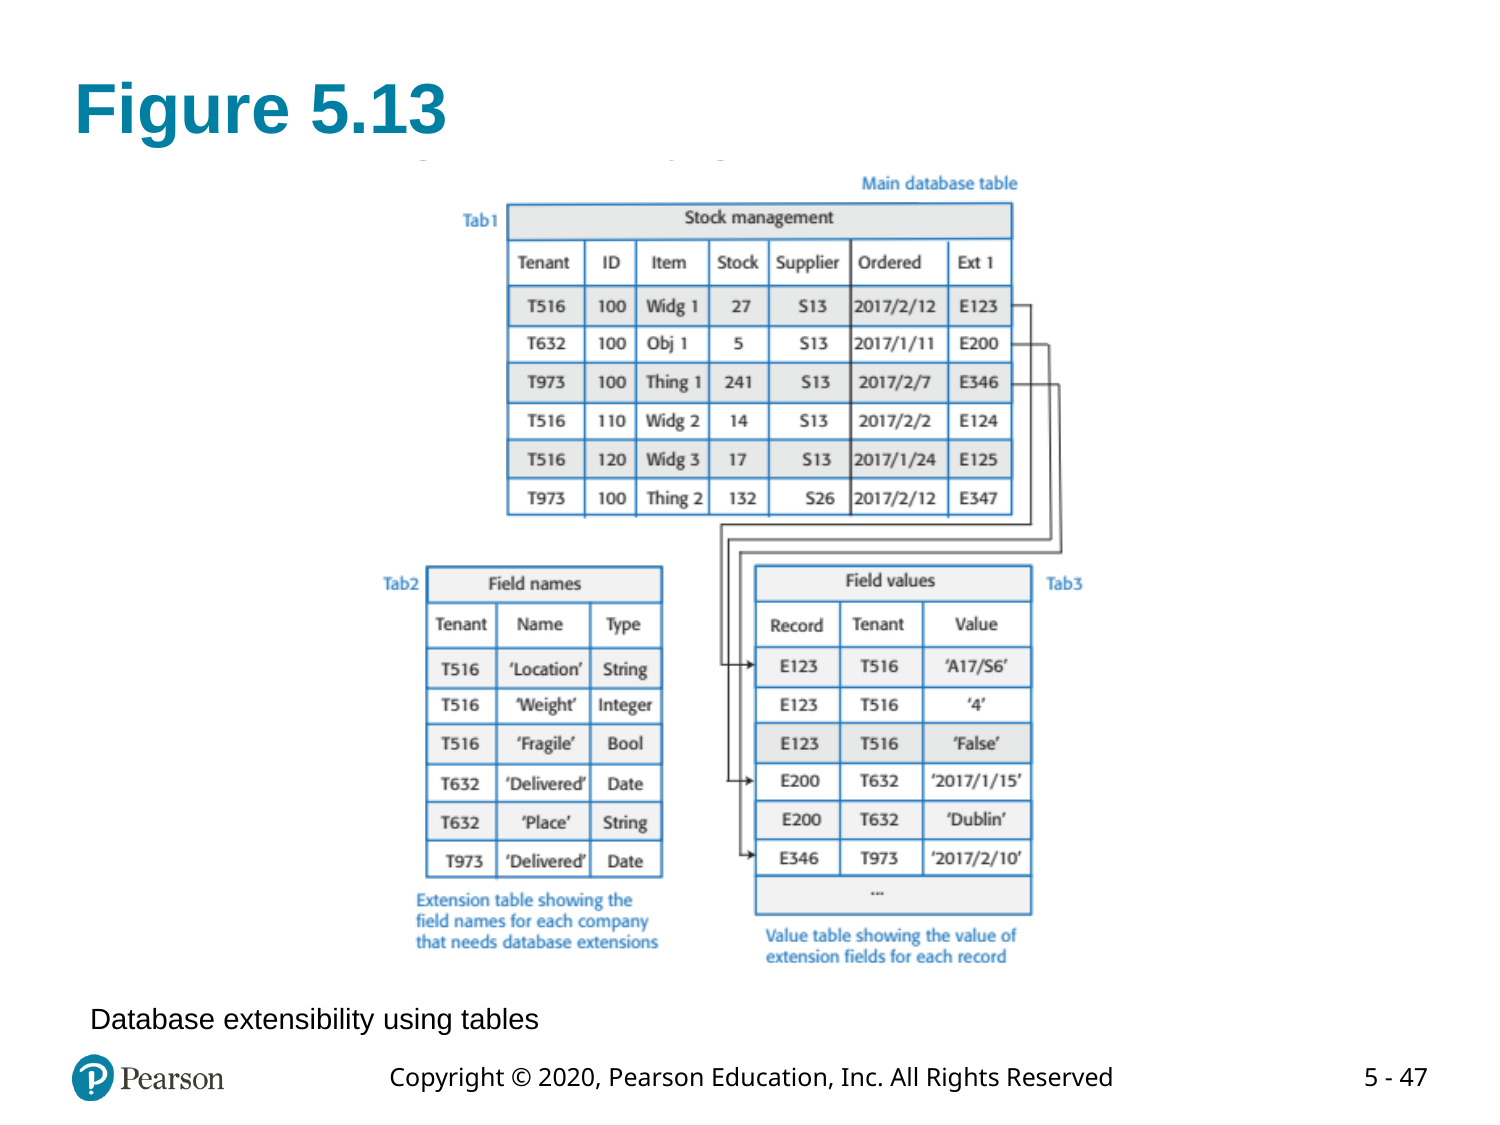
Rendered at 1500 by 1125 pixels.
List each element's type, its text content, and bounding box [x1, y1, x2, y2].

picture [81, 1064, 107, 1089]
picture [324, 160, 1176, 988]
title Figure 5.13 [59, 23, 1410, 163]
list Database extensibility using tables [75, 962, 1425, 1050]
picture [72, 1087, 83, 1101]
picture [72, 1054, 89, 1072]
picture [99, 1054, 224, 1101]
